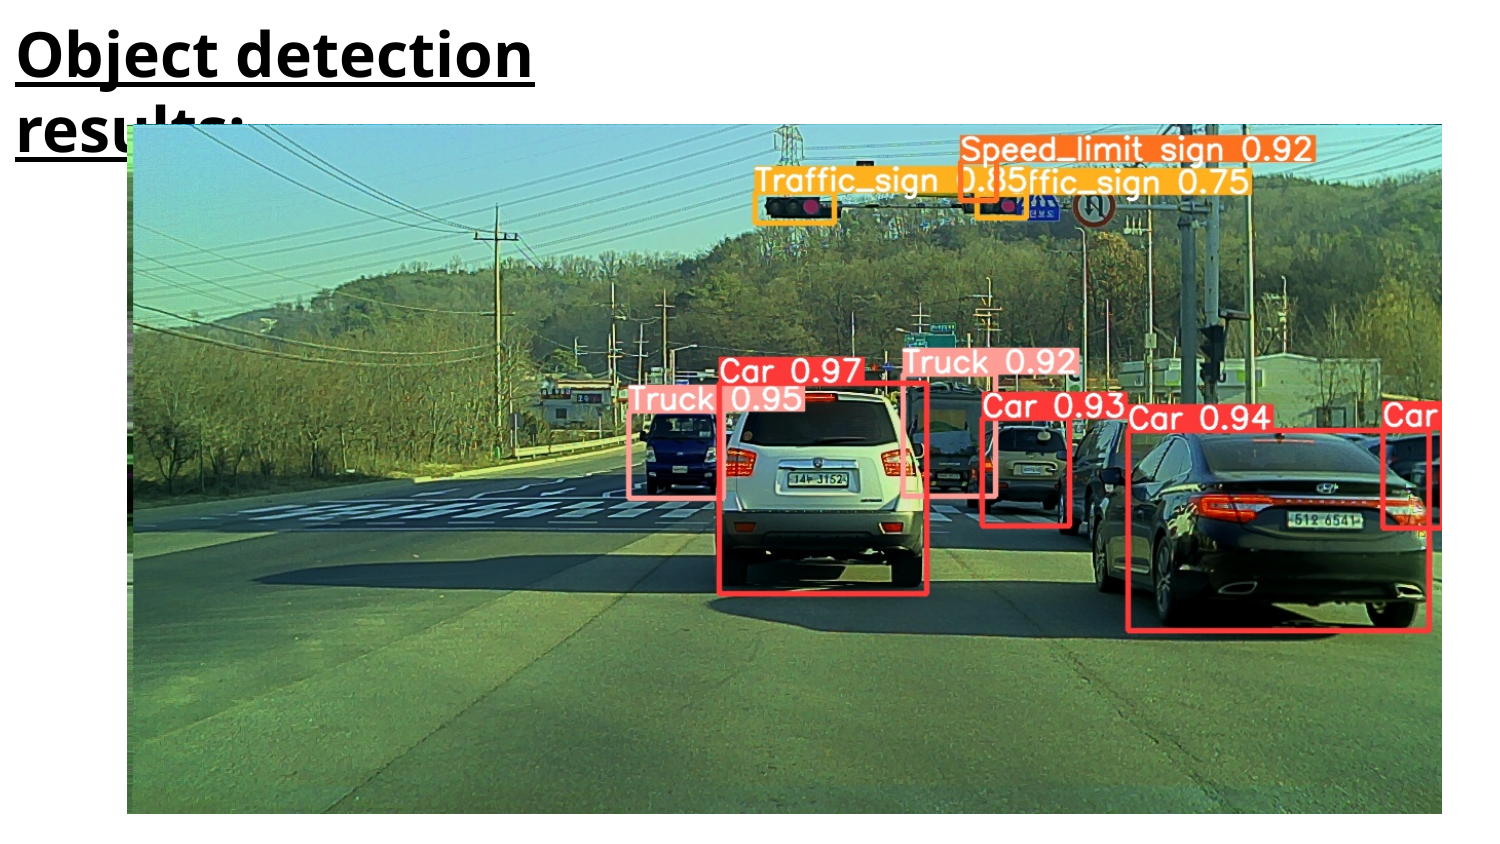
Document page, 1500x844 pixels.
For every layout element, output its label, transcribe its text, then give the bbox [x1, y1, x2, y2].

picture [127, 123, 1442, 815]
title Object detection results: [0, 0, 771, 105]
